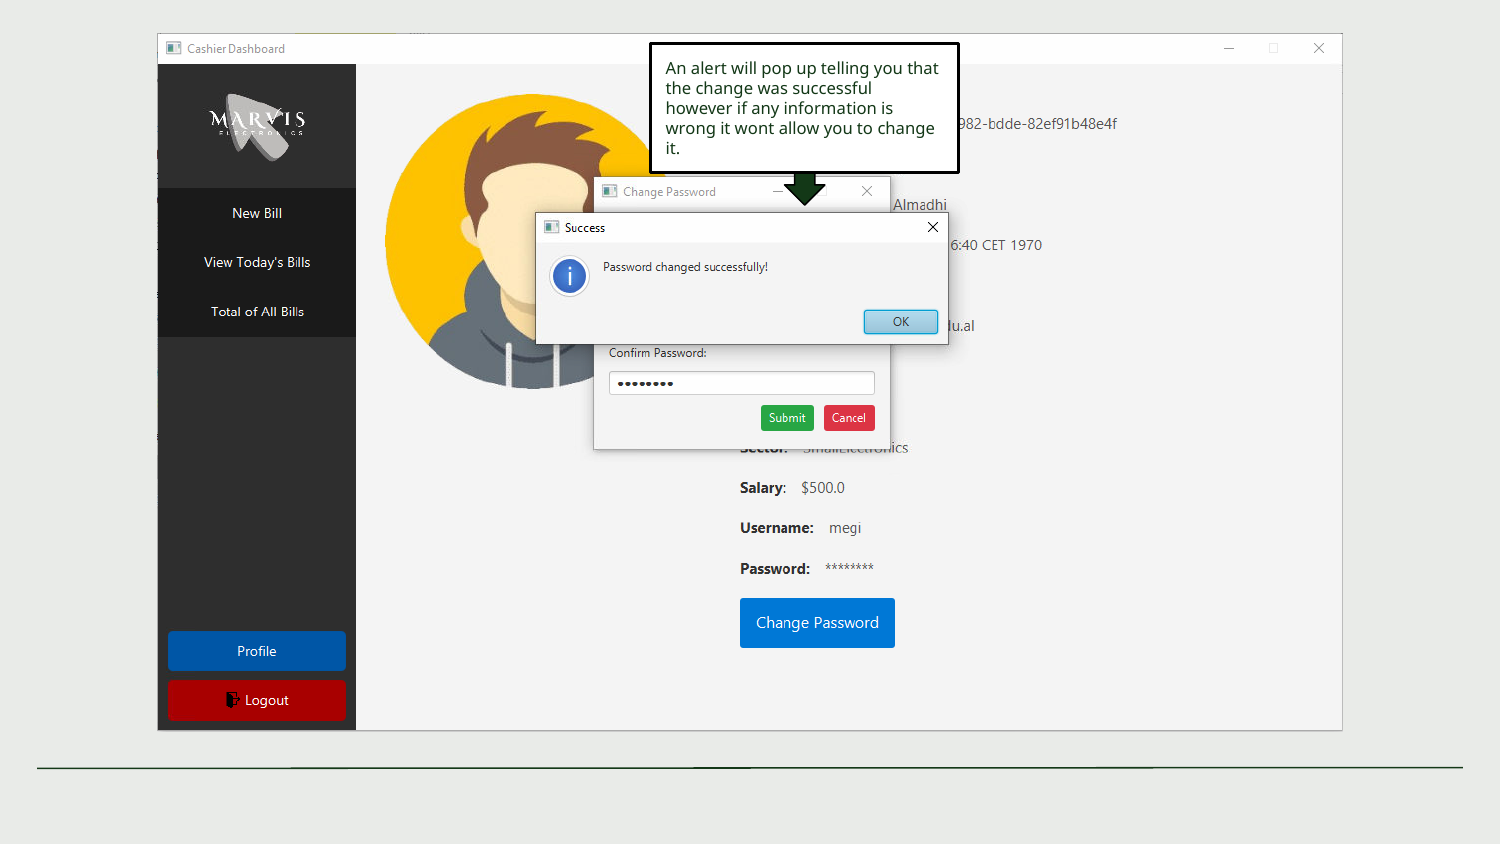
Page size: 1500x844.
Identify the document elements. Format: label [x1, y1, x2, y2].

picture [157, 33, 1343, 732]
